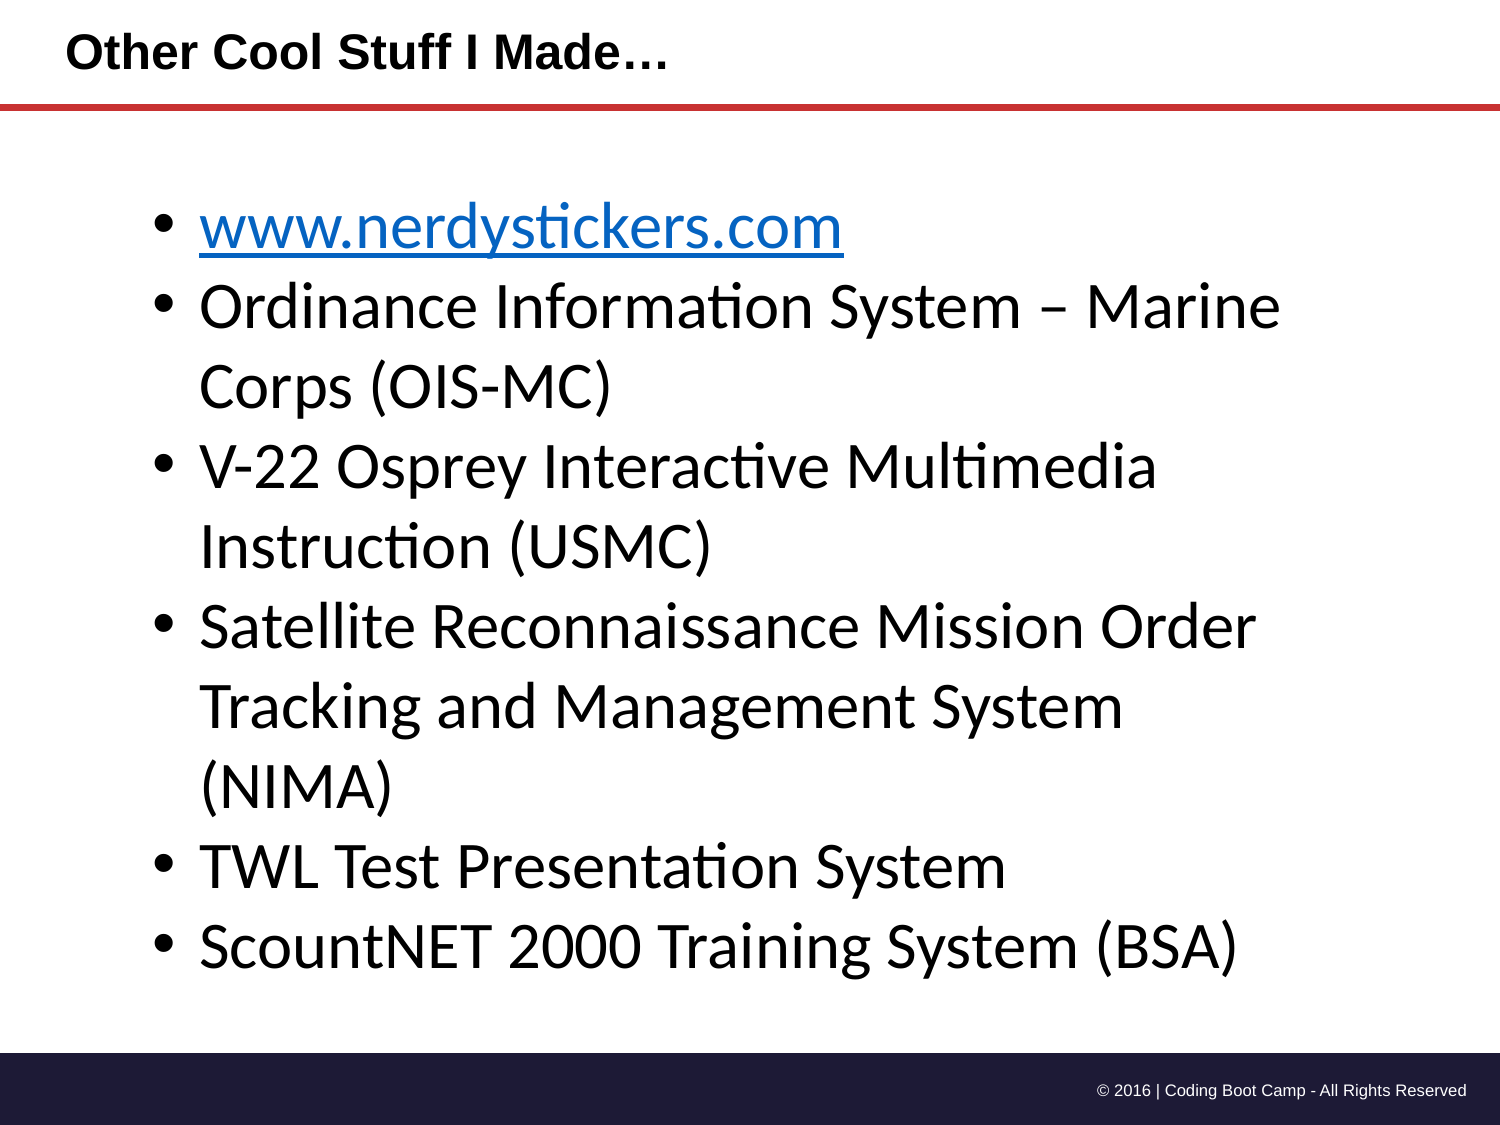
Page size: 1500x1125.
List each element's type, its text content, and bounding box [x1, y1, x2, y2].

text_box www.nerdystickers.com Ordinance Information System – Marine Corps (OIS-MC) V-22 Osprey Interactive Multimedia Instruction (USMC) Satellite Reconnaissance Mission Order Tracking and Management System (NIMA) TWL Test Presentation System ScountNET 2000 Training System (BSA) [137, 174, 1313, 1070]
title Other Cool Stuff I Made… [50, 0, 1275, 108]
